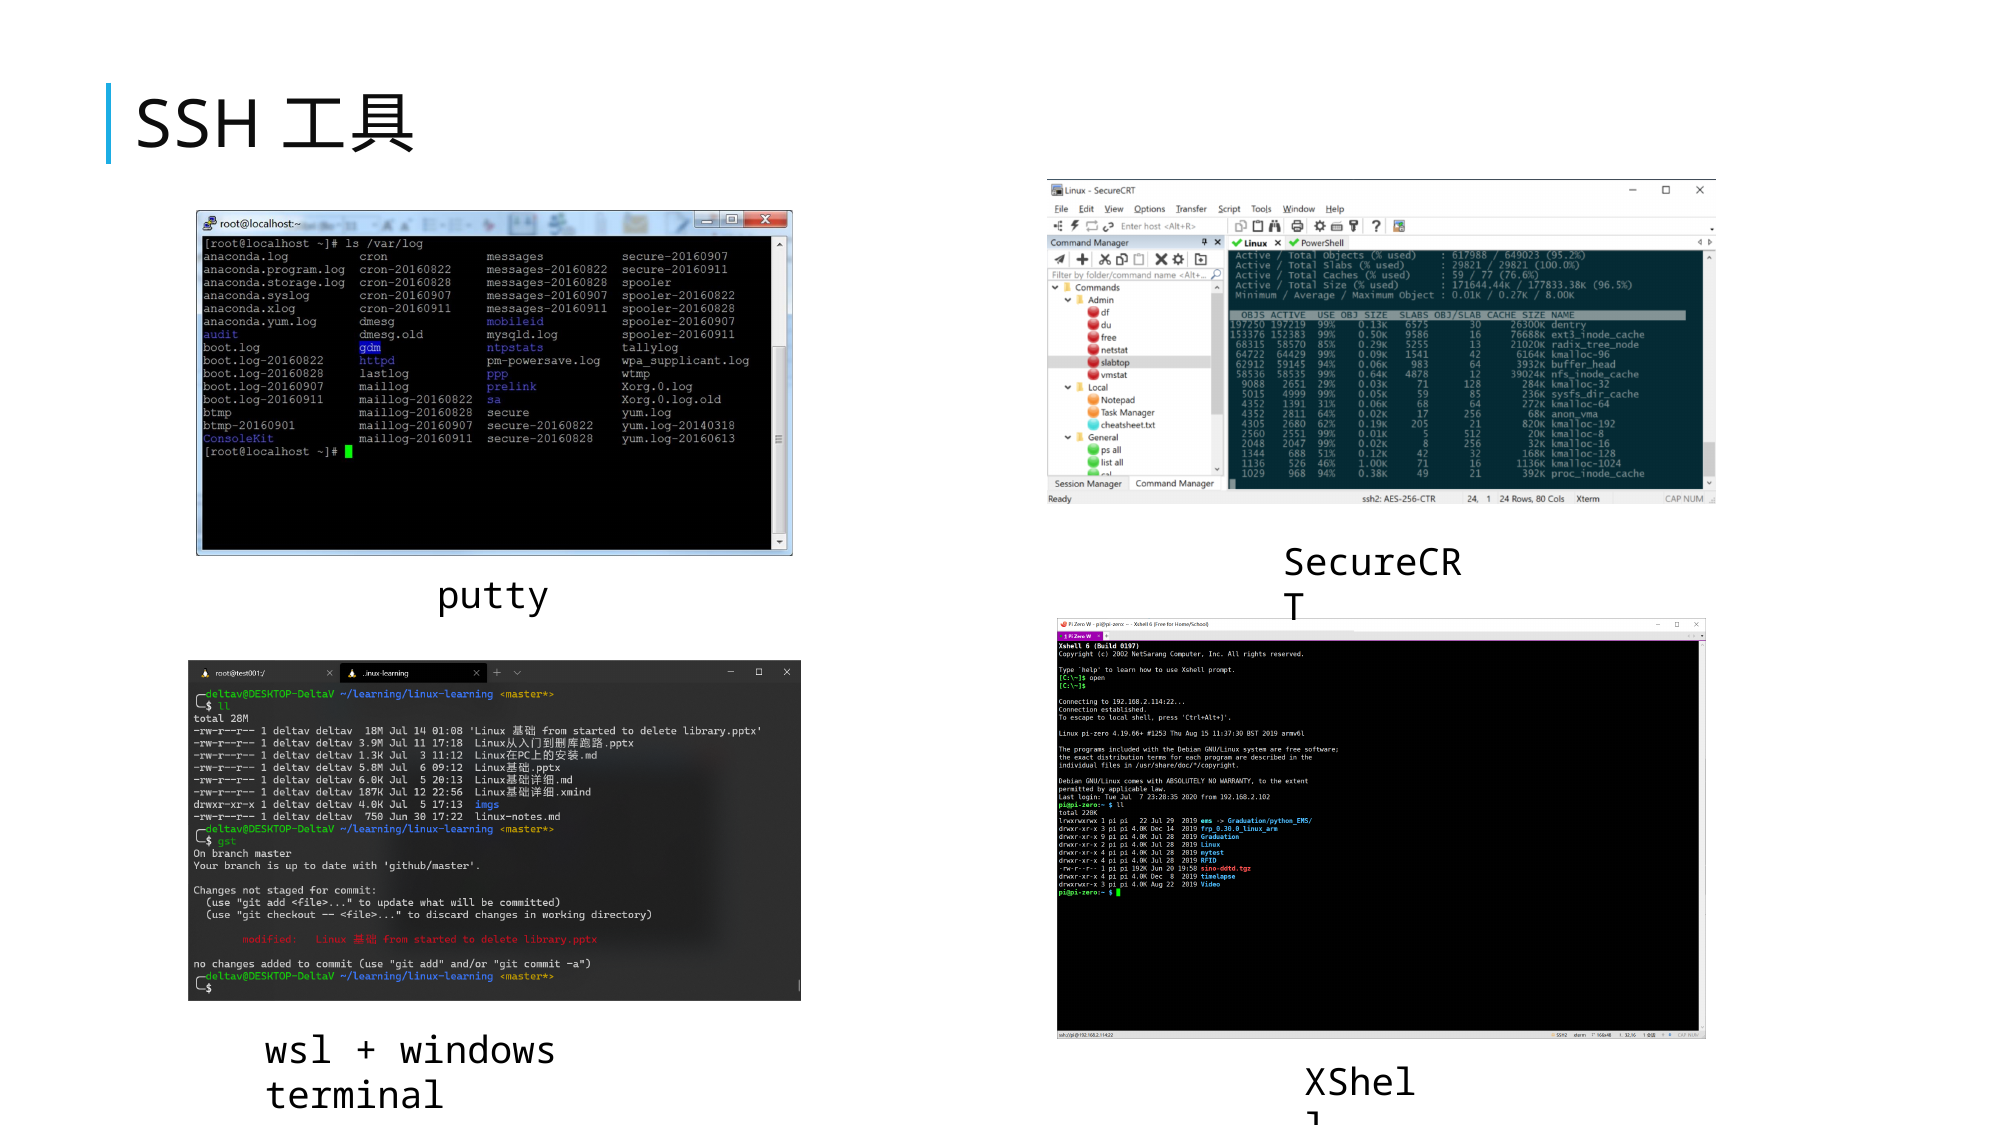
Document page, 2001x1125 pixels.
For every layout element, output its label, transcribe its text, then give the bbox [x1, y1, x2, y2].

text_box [187, 660, 801, 1125]
title ssh工具 [120, 77, 1010, 180]
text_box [1047, 179, 1717, 592]
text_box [195, 209, 793, 625]
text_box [1057, 617, 1706, 1112]
